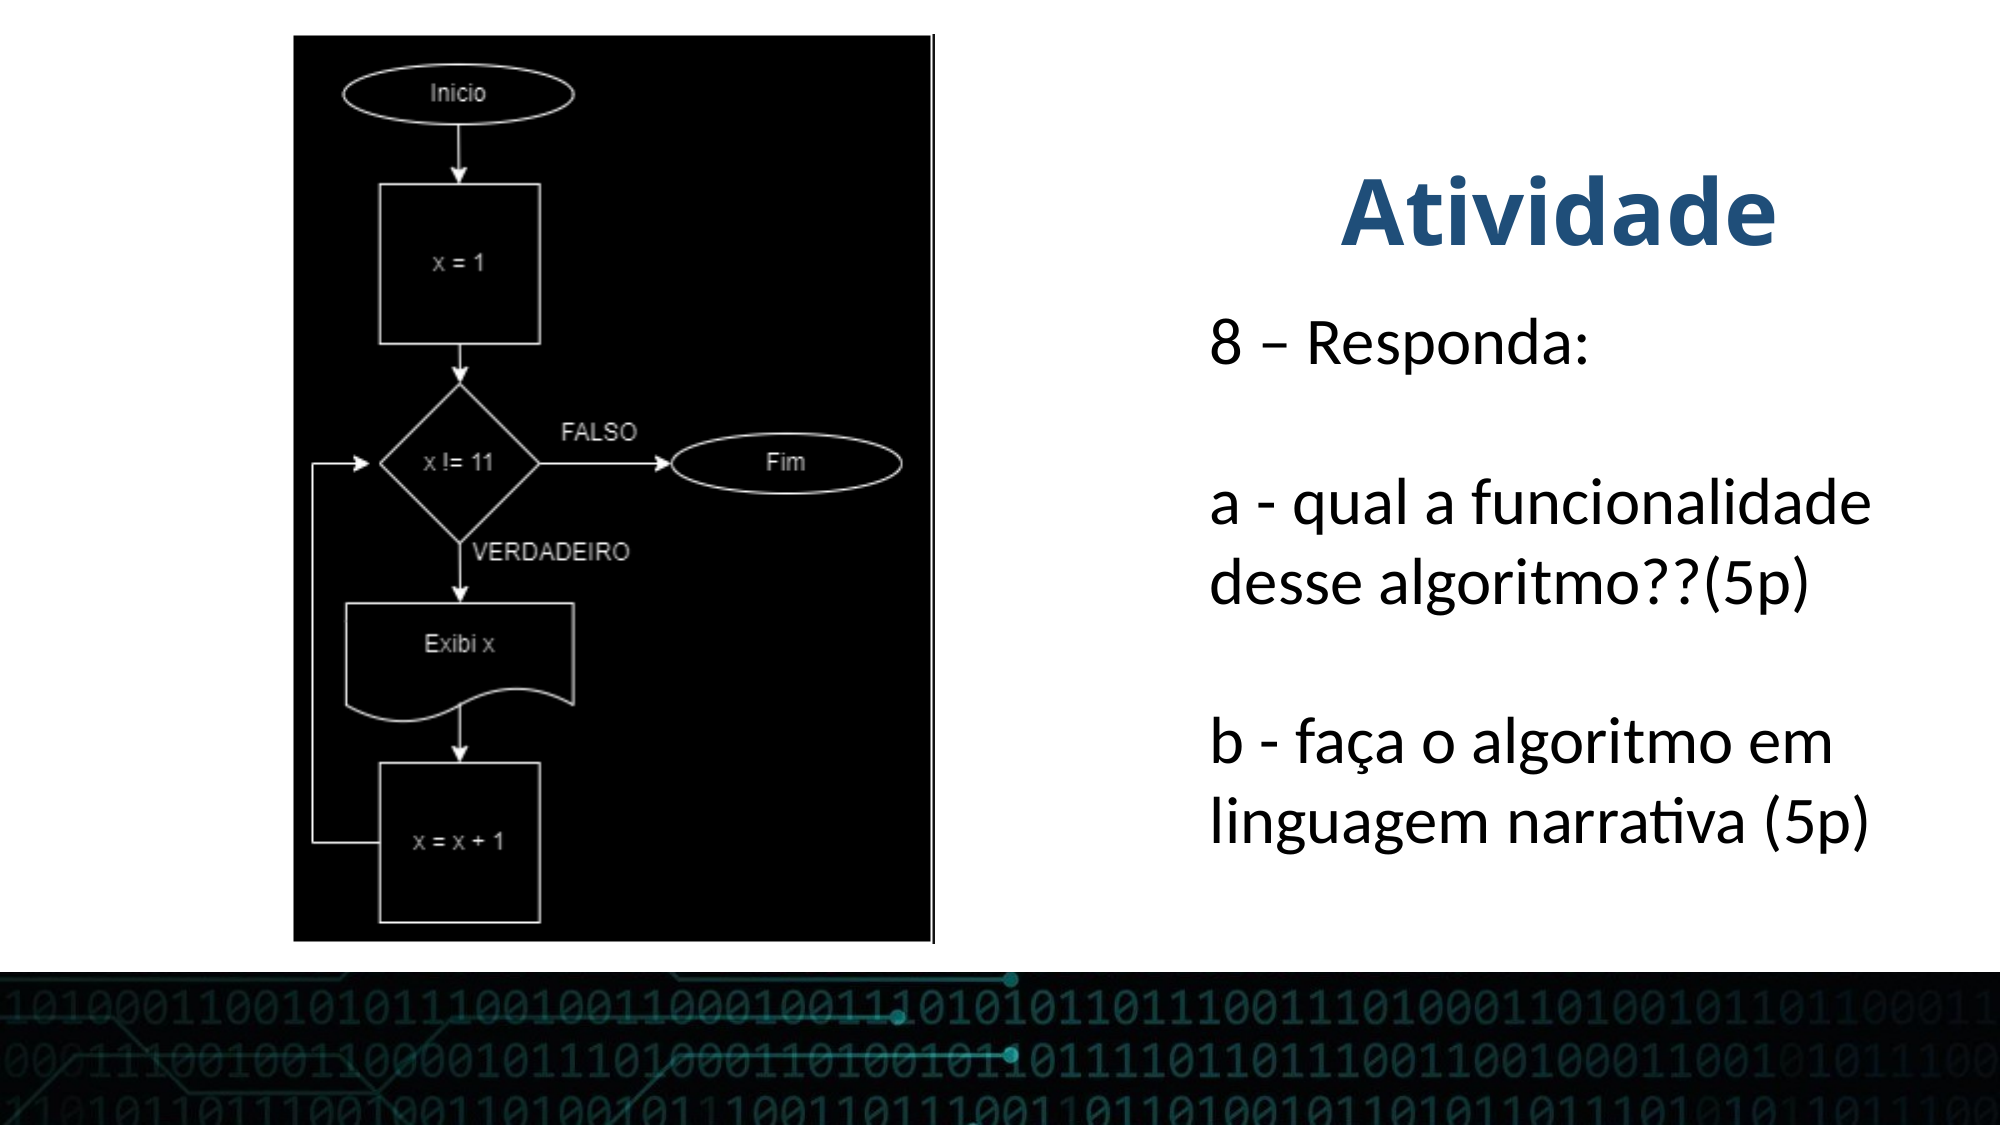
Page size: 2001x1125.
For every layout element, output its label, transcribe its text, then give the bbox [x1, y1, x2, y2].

title Atividade [1315, 131, 1806, 290]
picture [0, 972, 2000, 1125]
picture [292, 34, 935, 944]
text_box 8 – Responda: a - qual a funcionalidade desse algoritmo??(5p) b - faça o algoritmo em linguagem narrativa (5p) [1195, 290, 1926, 865]
